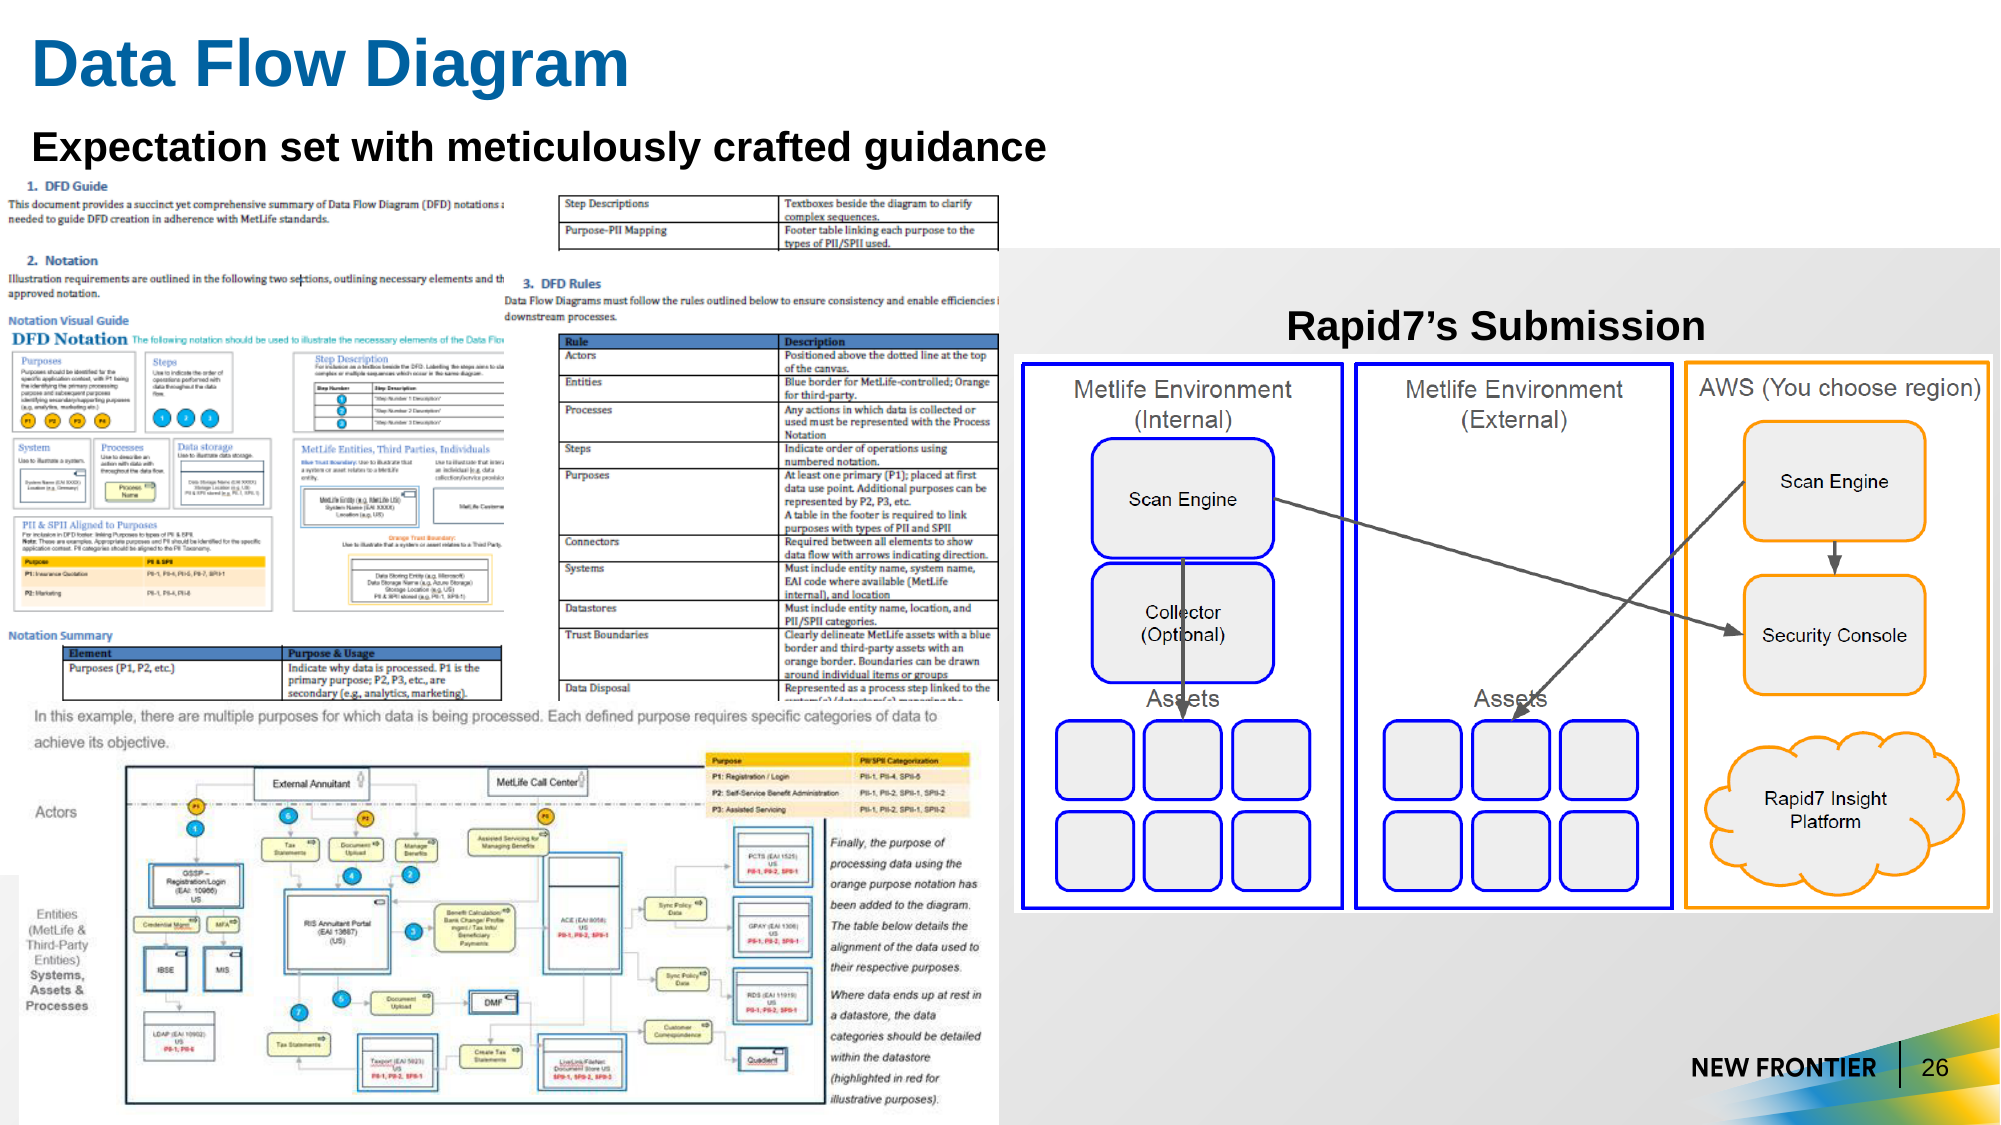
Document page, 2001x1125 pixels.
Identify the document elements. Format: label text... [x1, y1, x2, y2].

picture [0, 174, 1000, 1125]
list Expectation set with meticulously crafted guidance [31, 119, 1073, 176]
list Rapid7’s Submission [1286, 298, 1721, 353]
picture [1013, 353, 2000, 1125]
title Data Flow Diagram [31, 28, 1882, 254]
